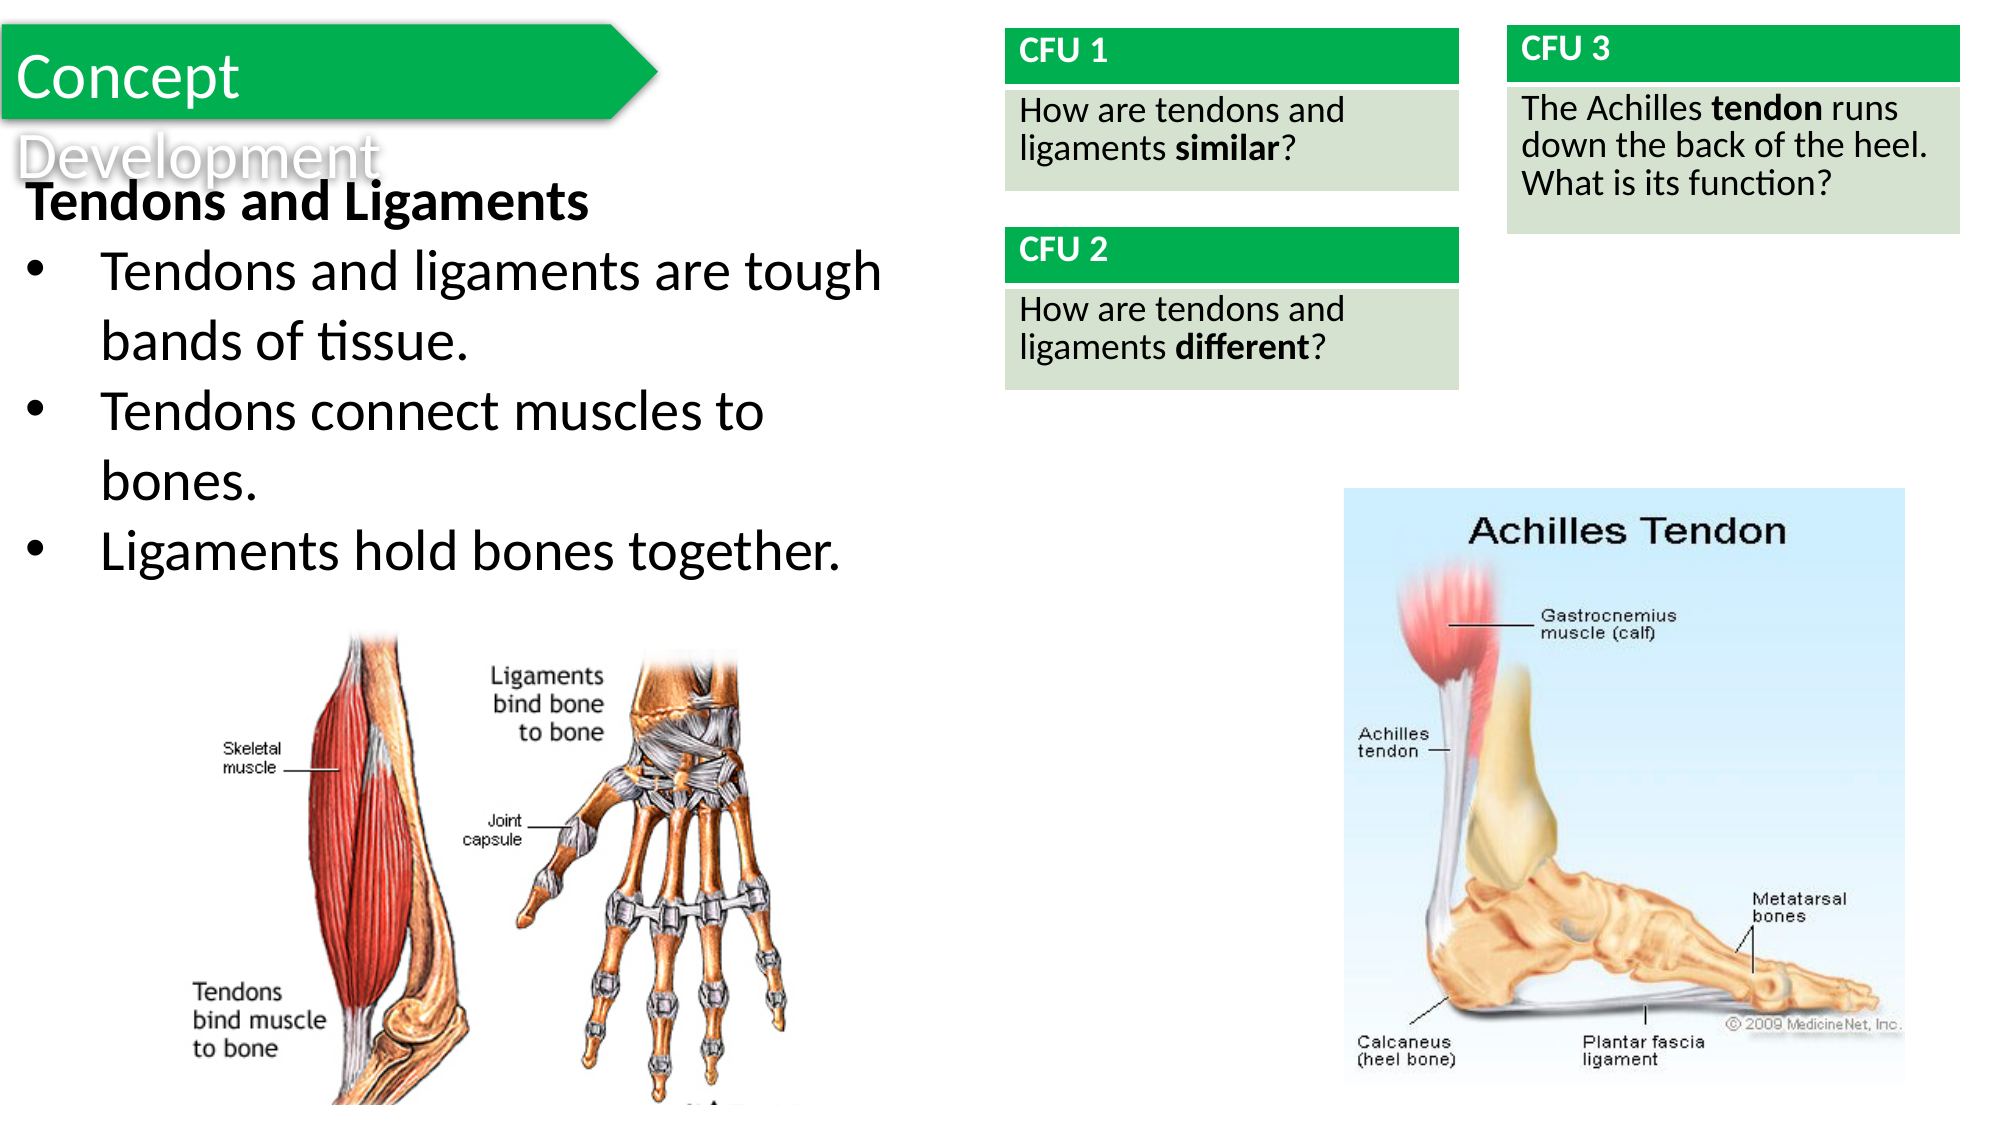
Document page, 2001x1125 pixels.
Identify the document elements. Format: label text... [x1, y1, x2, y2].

text_box Tendons and Ligaments Tendons and ligaments are tough bands of tissue. Tendons connect muscles to bones. Ligaments hold bones together. [10, 154, 936, 590]
picture [1343, 488, 1905, 1084]
table_cell How are tendons and ligaments similar? [1005, 90, 1459, 191]
table_cell The Achilles tendon runs down the back of the heel. What is its function? [1507, 87, 1960, 234]
table_header CFU 3 [1507, 25, 1960, 82]
table_header CFU 2 [1005, 227, 1459, 283]
table_header CFU 1 [1005, 28, 1459, 84]
picture [182, 628, 808, 1105]
table_cell How are tendons and ligaments different? [1005, 289, 1459, 390]
text_box Concept Development [1, 24, 658, 119]
